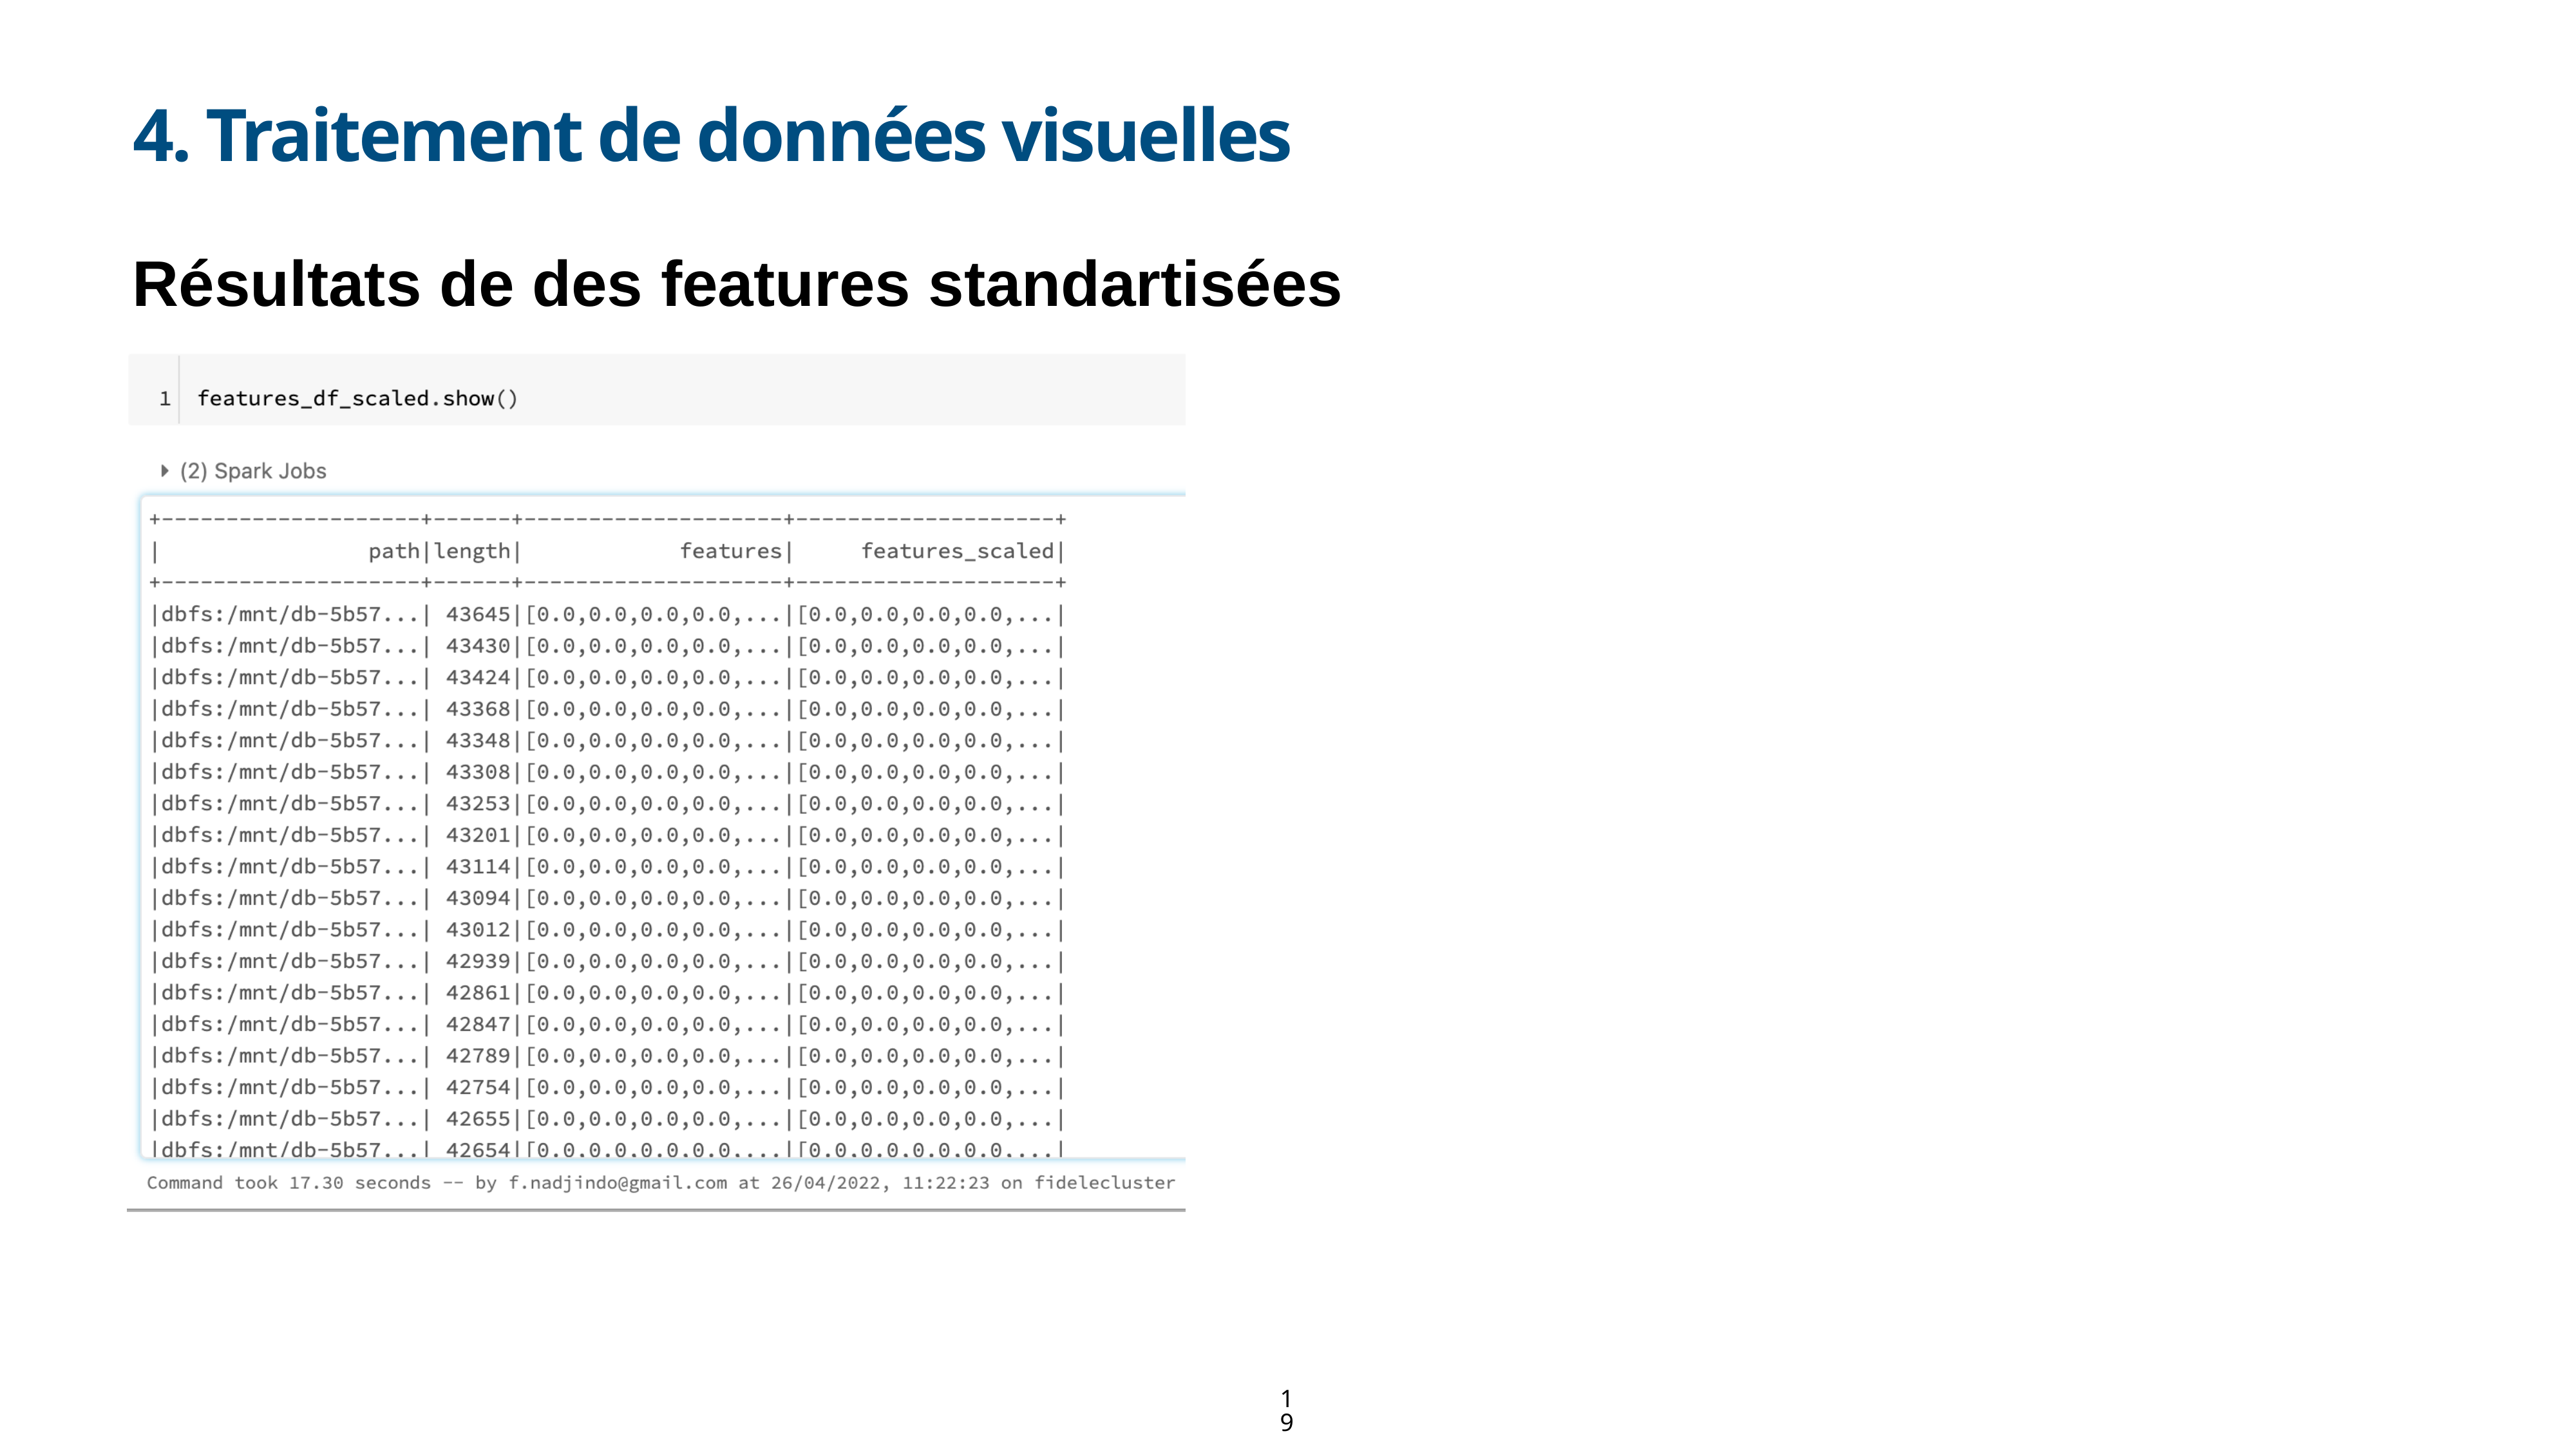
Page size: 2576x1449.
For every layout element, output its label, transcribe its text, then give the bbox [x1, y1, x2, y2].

title 4. Traitement de données visuelles [127, 100, 2449, 252]
list Résultats de des features standartisées [127, 252, 2449, 337]
picture [127, 349, 1186, 1212]
slide_number 19 [1274, 1381, 1301, 1422]
